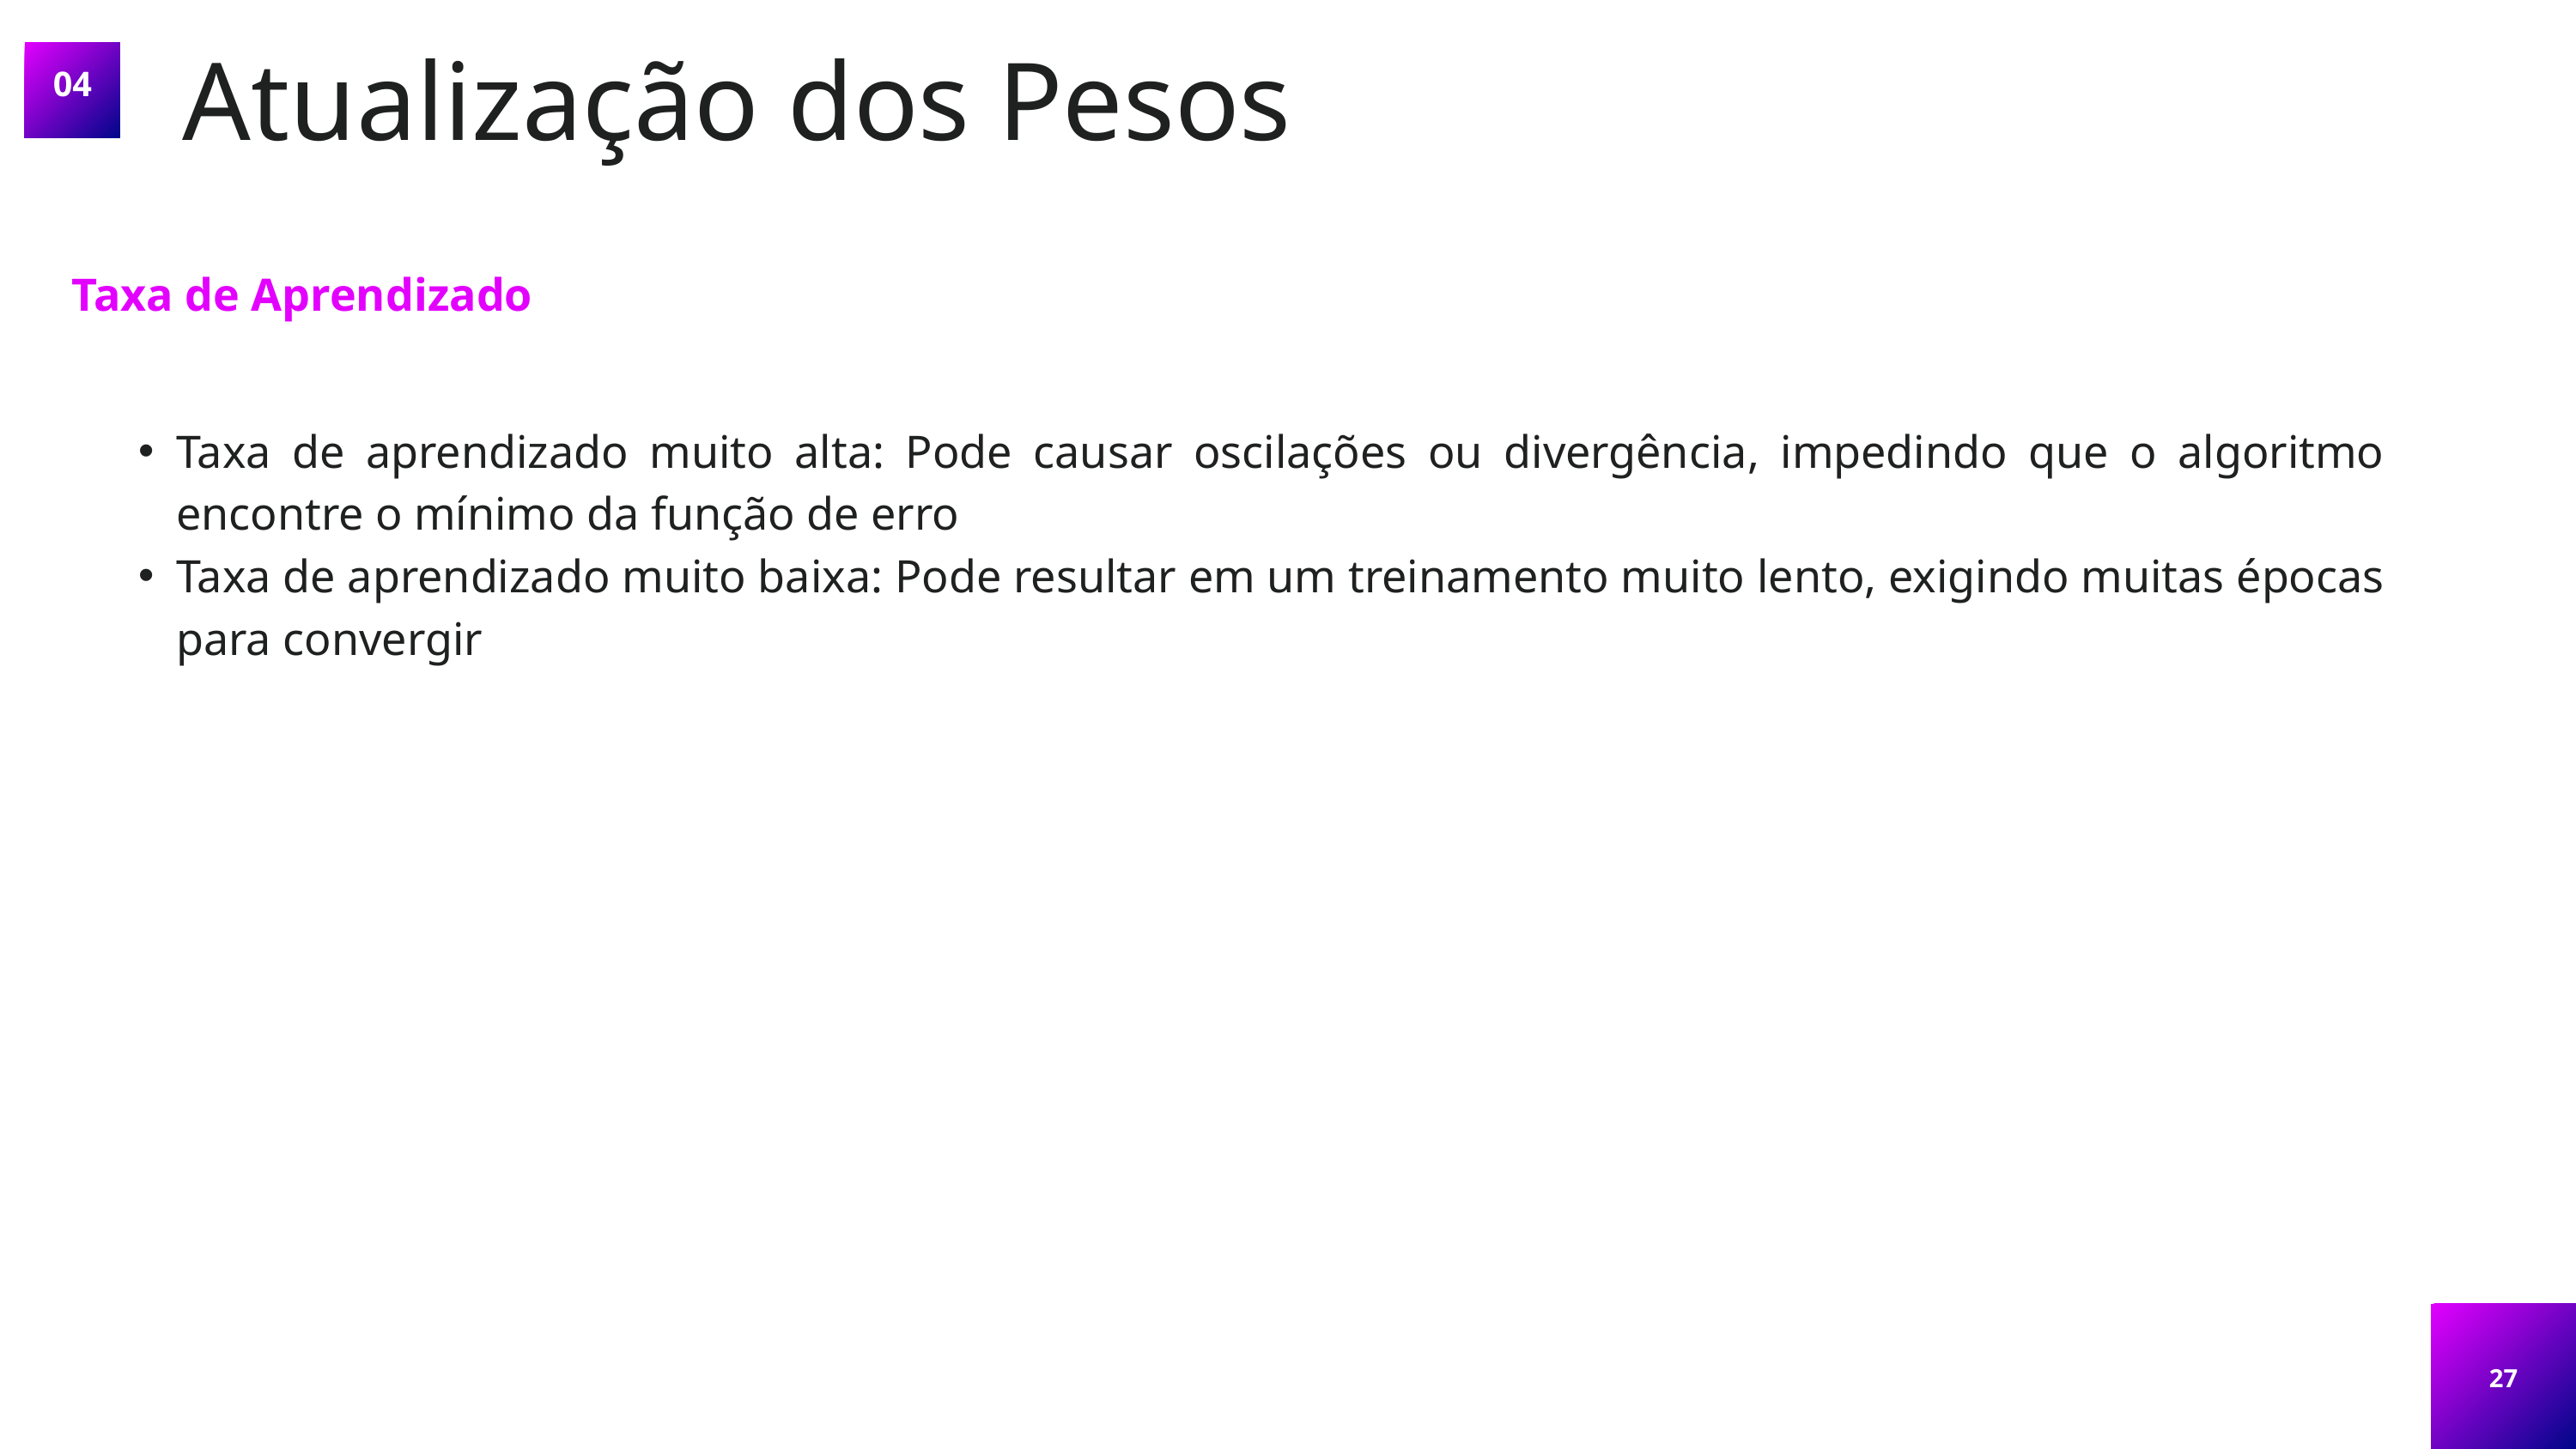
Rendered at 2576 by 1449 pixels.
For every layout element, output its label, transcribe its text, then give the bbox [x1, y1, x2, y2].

text_box Taxa de aprendizado muito alta: Pode causar oscilações ou divergência, impedindo que o algoritmo encontre o mínimo da função de erro Taxa de aprendizado muito baixa: Pode resultar em um treinamento muito lento, exigindo muitas épocas para convergir [100, 414, 2386, 727]
text_box Taxa de Aprendizado [71, 258, 938, 383]
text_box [24, 42, 121, 138]
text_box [2430, 1303, 2576, 1449]
text_box Atualização dos Pesos [182, 31, 1472, 294]
